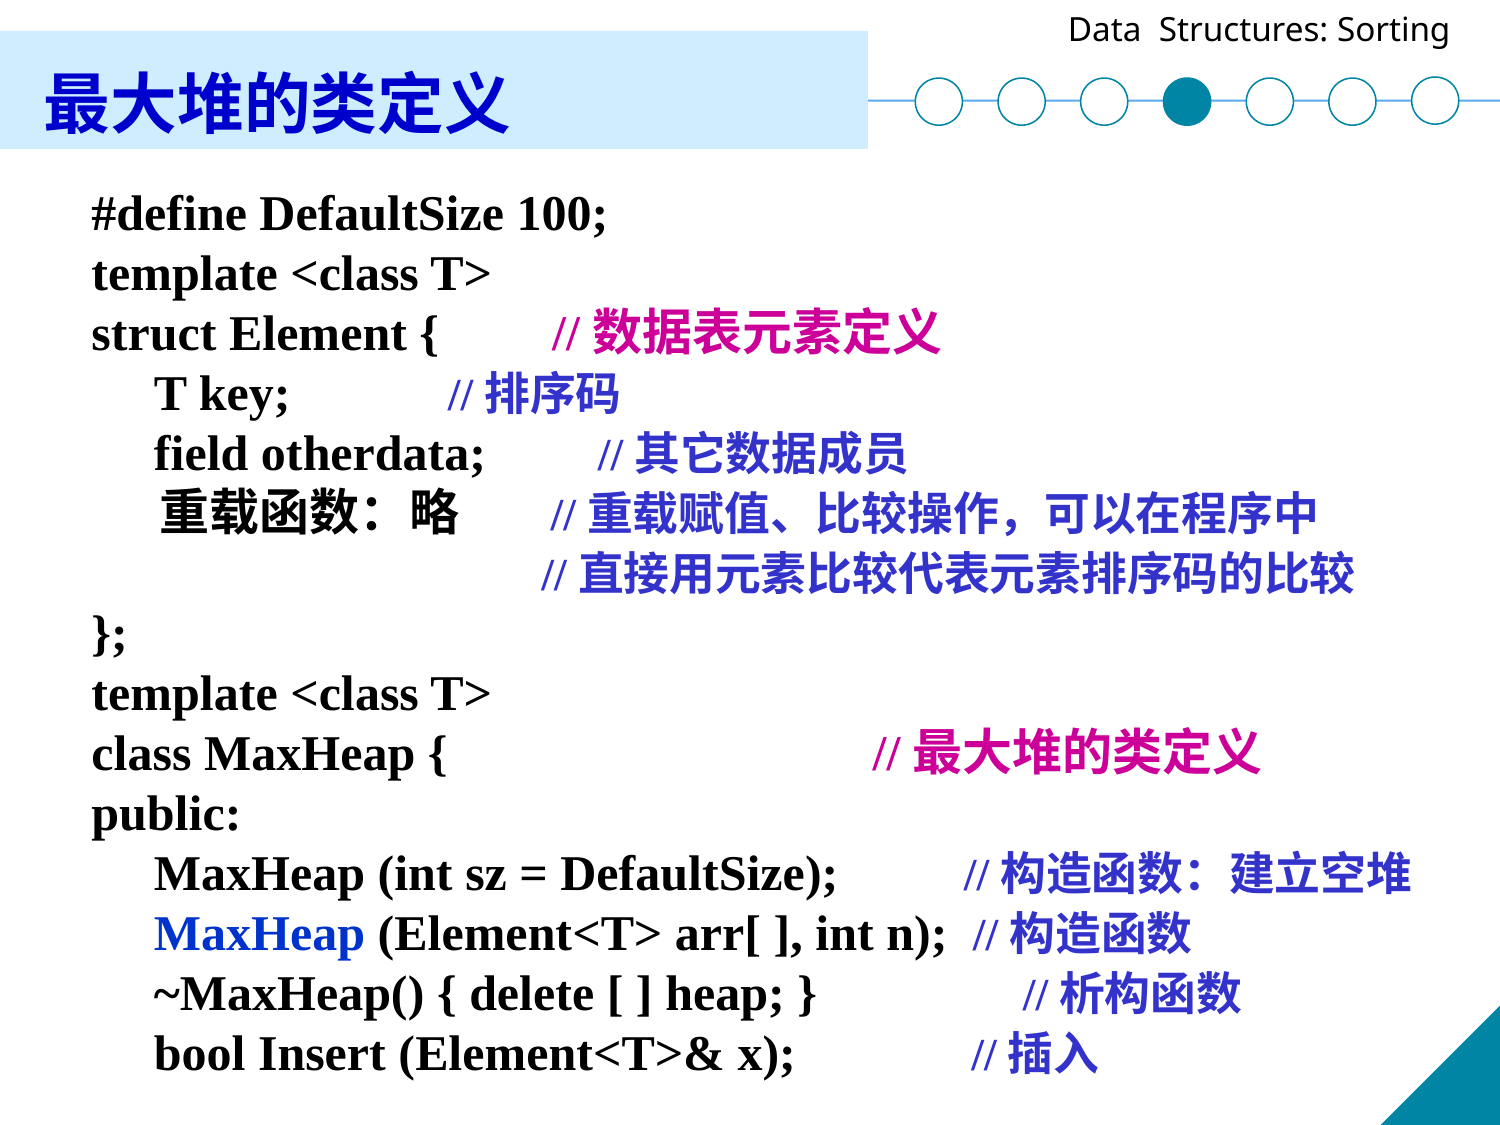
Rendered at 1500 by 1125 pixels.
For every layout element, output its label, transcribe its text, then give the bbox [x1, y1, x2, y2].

text_box [1163, 78, 1211, 126]
text_box [1246, 78, 1294, 126]
text_box [915, 78, 963, 126]
text_box #define DefaultSize 100; template <class T> struct Element { //数据表元素定义 T key; //排序码 field otherdata; //其它数据成员 重载函数：略 //重载赋值、比较操作，可以在程序中 //直接用元素比较代表元素排序码的比较 }; template <class T> class MaxHeap { //最大堆的类定义 public: MaxHeap (int sz = DefaultSize); //构造函数：建立空堆 MaxHeap (Element<T> arr[ ], int n); //构造函数 ~MaxHeap() { delete [ ] heap; } //析构函数 bool Insert (Element<T>& x); //插入 [76, 172, 1459, 1102]
text_box [1411, 77, 1459, 125]
text_box 最大堆的类定义 [29, 42, 928, 149]
text_box [998, 78, 1046, 126]
text_box [1328, 78, 1376, 126]
text_box [1080, 78, 1128, 126]
